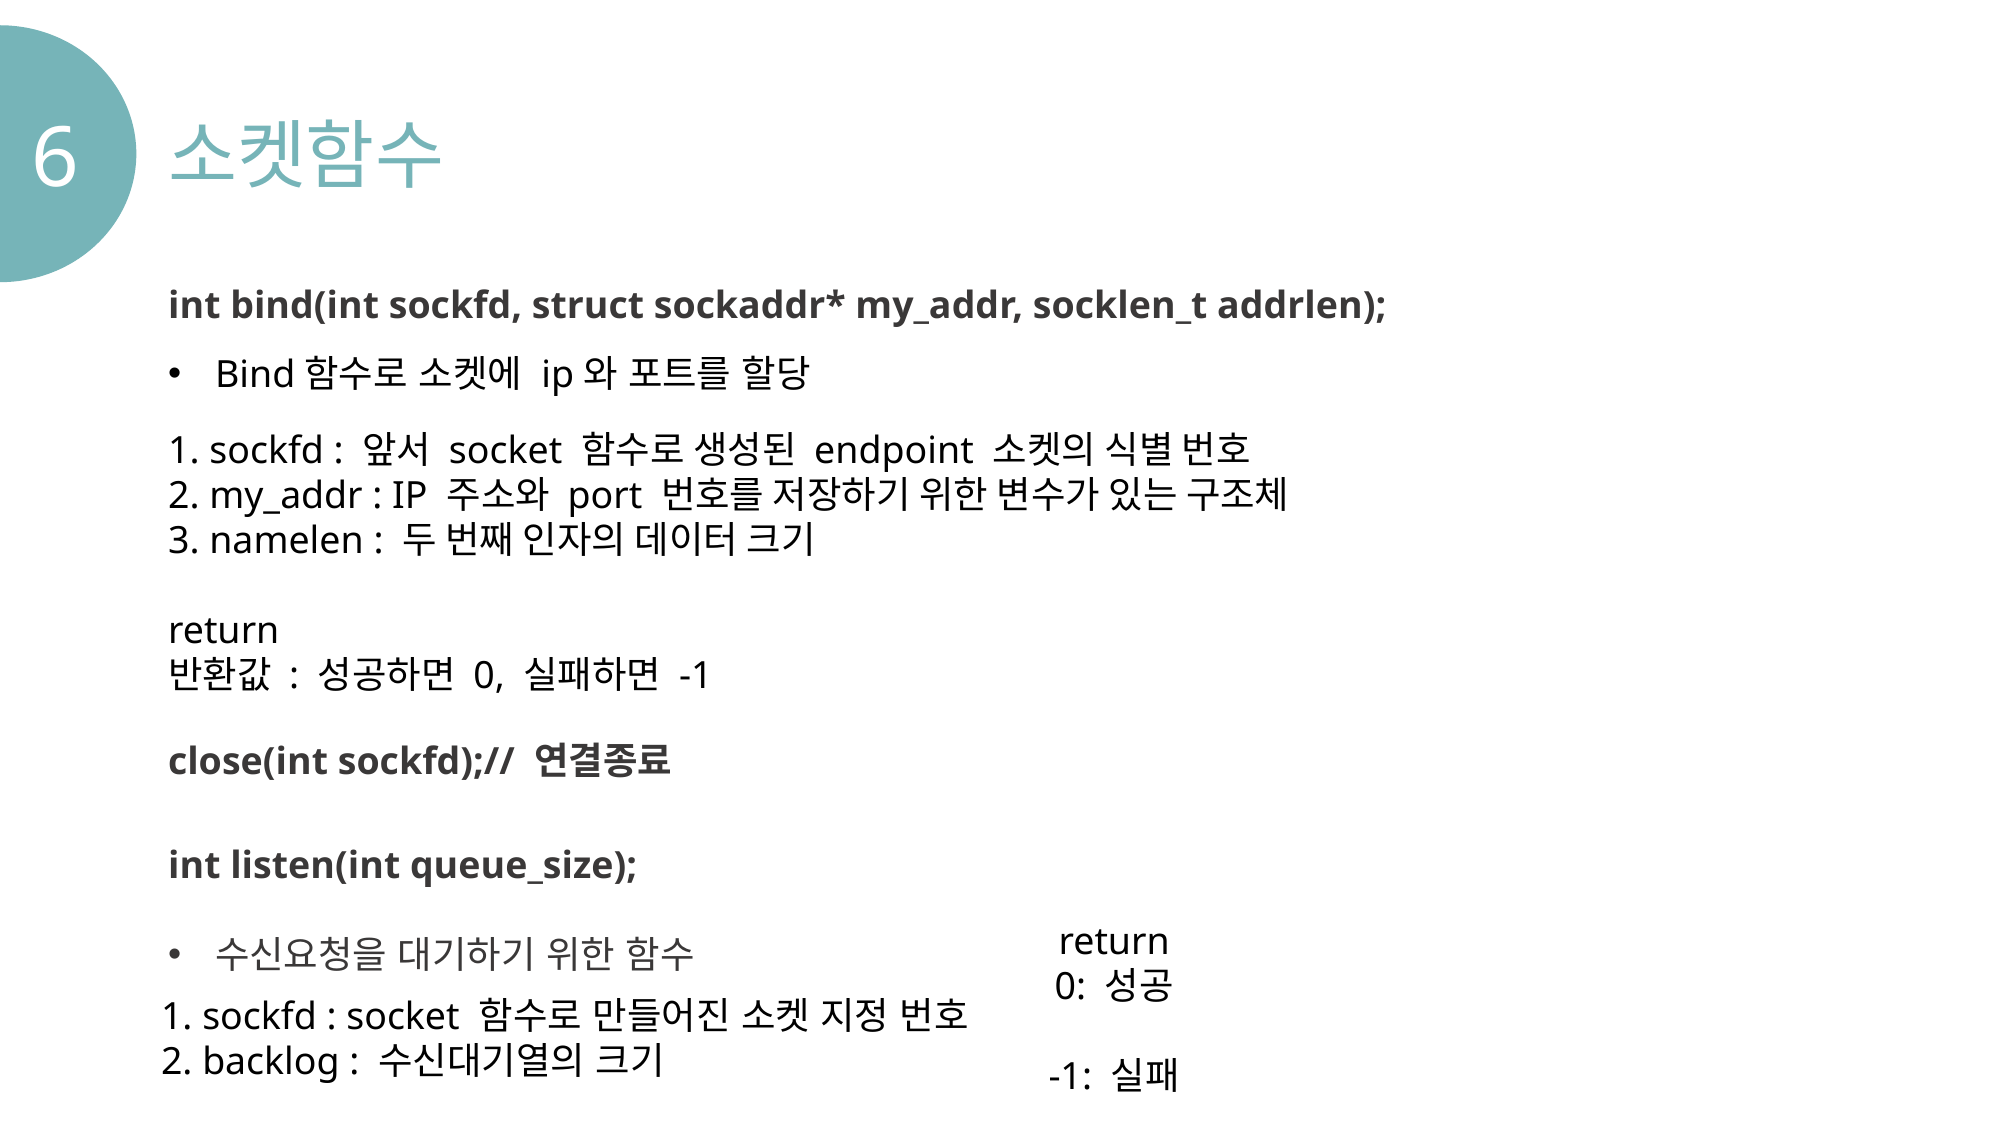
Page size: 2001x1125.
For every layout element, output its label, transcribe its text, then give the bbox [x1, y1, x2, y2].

text_box return 0: 성공 -1: 실패 [840, 909, 1388, 1105]
text_box close(int sockfd);// 연결종료 [153, 730, 1165, 790]
text_box int listen(int queue_size); 수신요청을 대기하기 위한 함수 [153, 833, 1165, 984]
text_box int bind(int sockfd, struct sockaddr* my_addr, socklen_t addrlen); [153, 273, 1670, 334]
text_box Bind함수로 소켓에 ip와 포트를 할당 [153, 342, 943, 402]
text_box 6 [16, 95, 94, 211]
text_box 소켓함수 [153, 100, 460, 206]
text_box 1. sockfd : 앞서 socket 함수로 생성된 endpoint 소켓의 식별 번호 2. my_addr : IP 주소와 port 번호를 저장하기 위한 변수가 있는 구조체 3. namelen : 두 번째 인자의 데이터 크기 return 반환값 : 성공하면 0, 실패하면 -1 [153, 418, 1327, 704]
text_box 1. sockfd : socket 함수로 만들어진 소켓 지정 번호 2. backlog : 수신대기열의 크기 [146, 985, 840, 1090]
